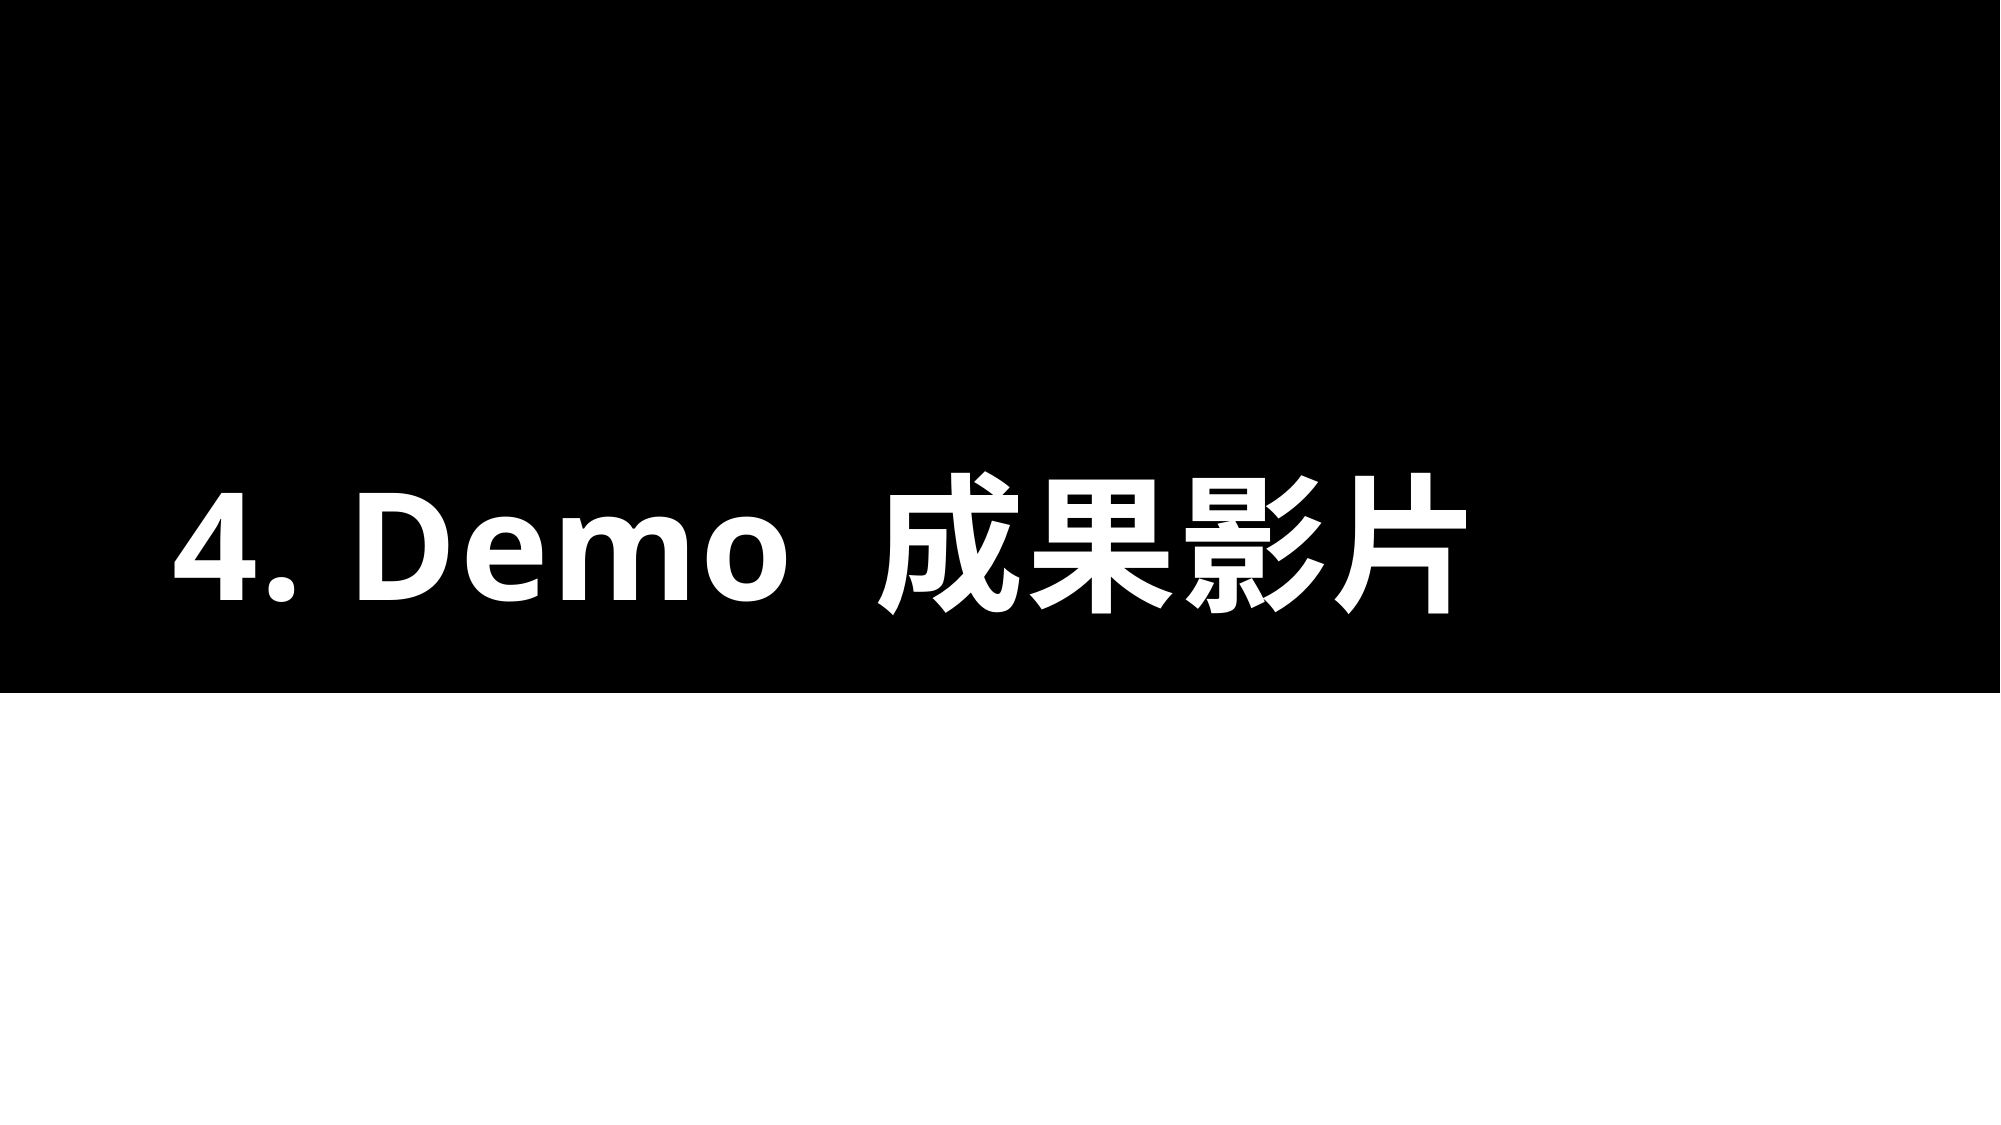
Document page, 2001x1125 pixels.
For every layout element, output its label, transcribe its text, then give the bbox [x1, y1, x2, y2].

title 4. Demo 成果影片 [157, 126, 1842, 641]
